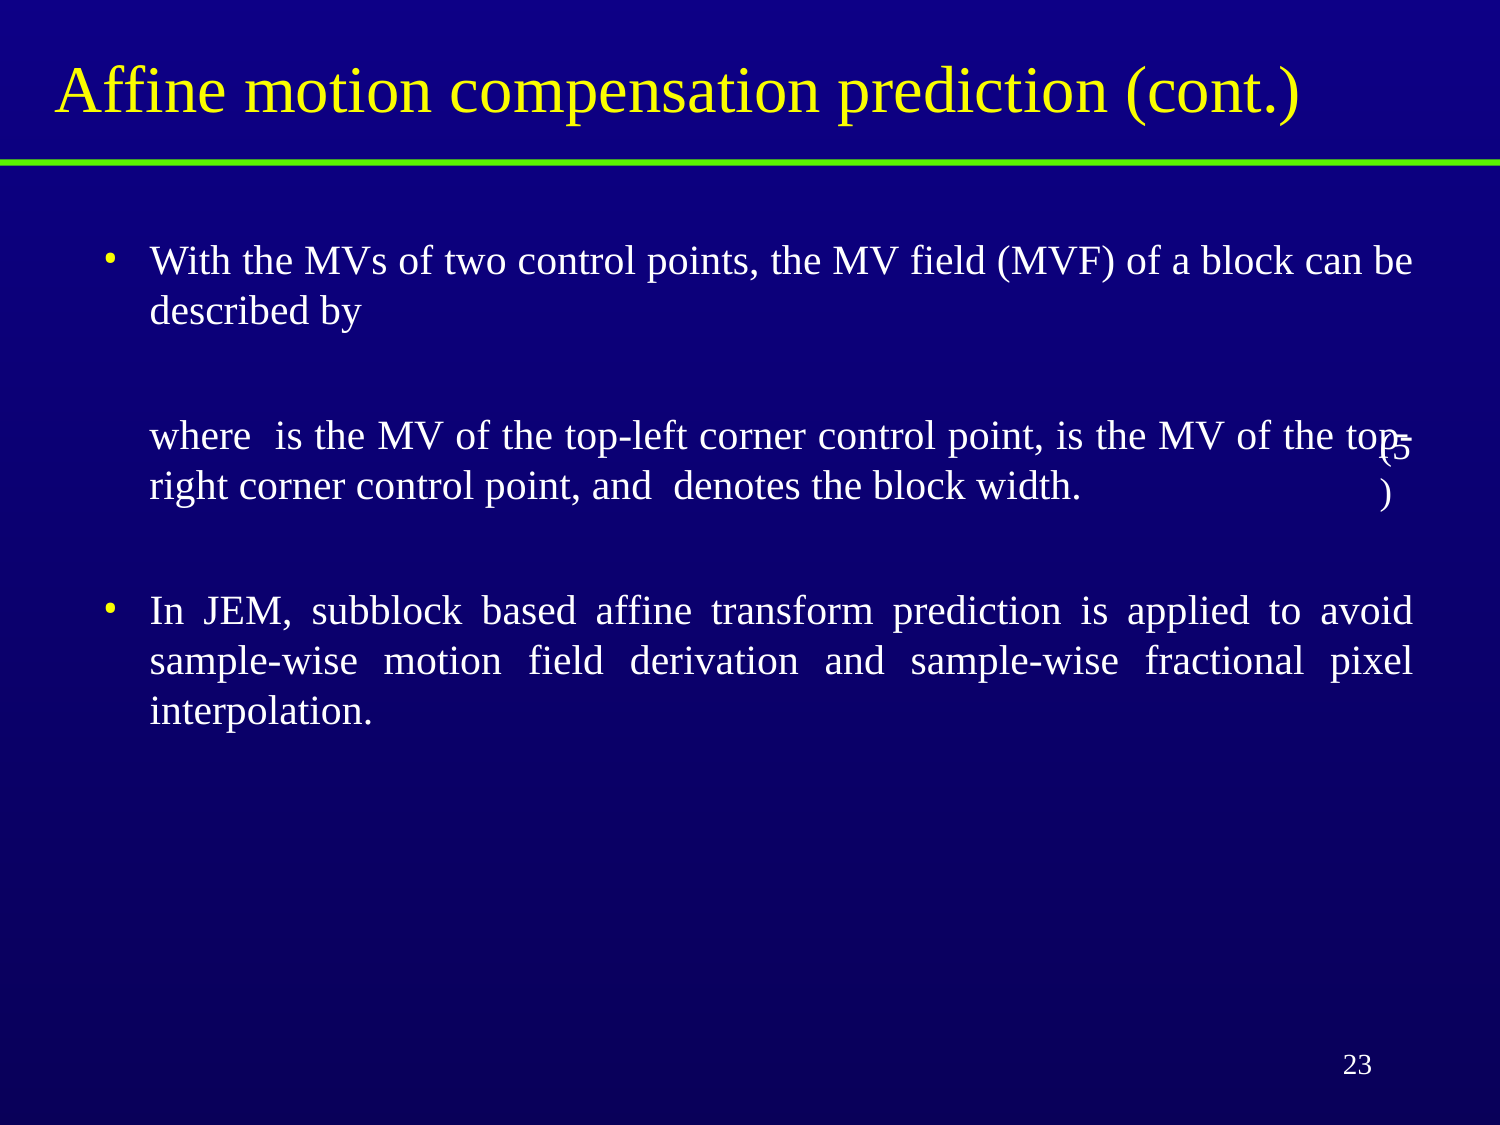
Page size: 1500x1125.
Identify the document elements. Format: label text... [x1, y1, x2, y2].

slide_number 23 [1074, 1024, 1388, 1101]
text_box (5) [1364, 414, 1438, 520]
title Affine motion compensation prediction (cont.) [39, 46, 1459, 136]
